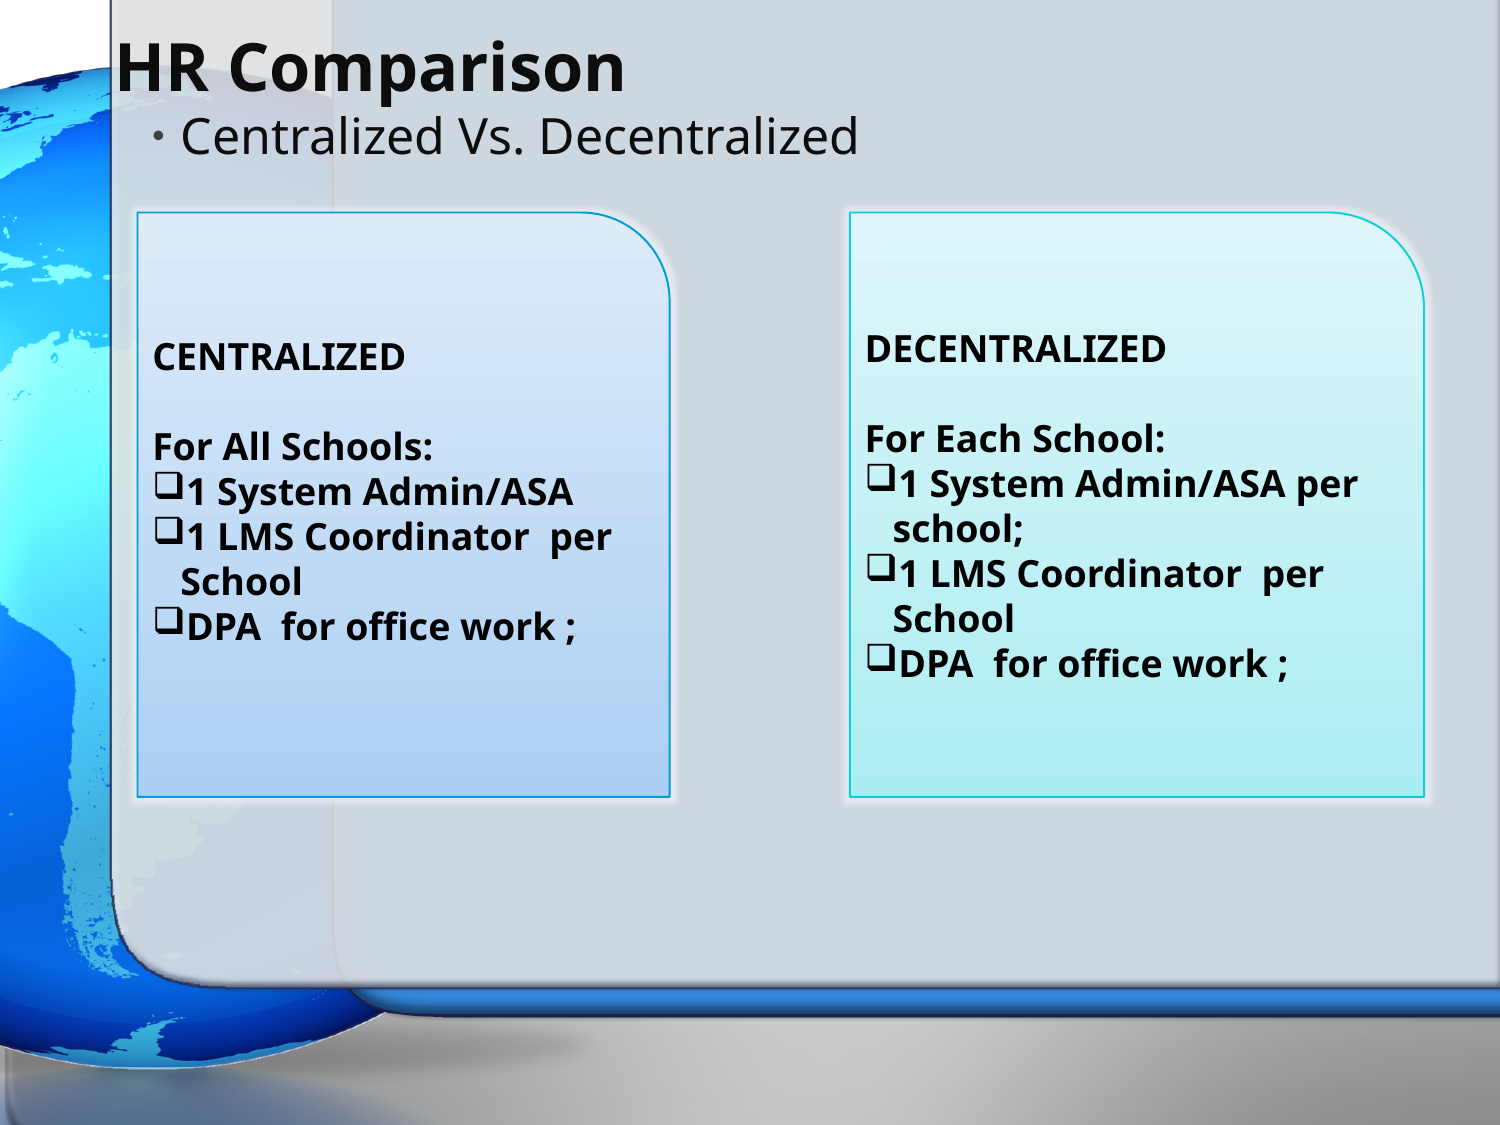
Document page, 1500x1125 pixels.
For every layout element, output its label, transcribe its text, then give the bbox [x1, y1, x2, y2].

list Centralized Vs. Decentralized [137, 97, 1491, 173]
text_box CENTRALIZED For All Schools: 1 System Admin/ASA 1 LMS Coordinator per School DPA for office work ; [136, 211, 671, 798]
text_box DECENTRALIZED For Each School: 1 System Admin/ASA per school; 1 LMS Coordinator per School DPA for office work ; [848, 211, 1426, 798]
picture [0, 0, 1500, 1125]
title HR Comparison [99, 12, 1450, 118]
